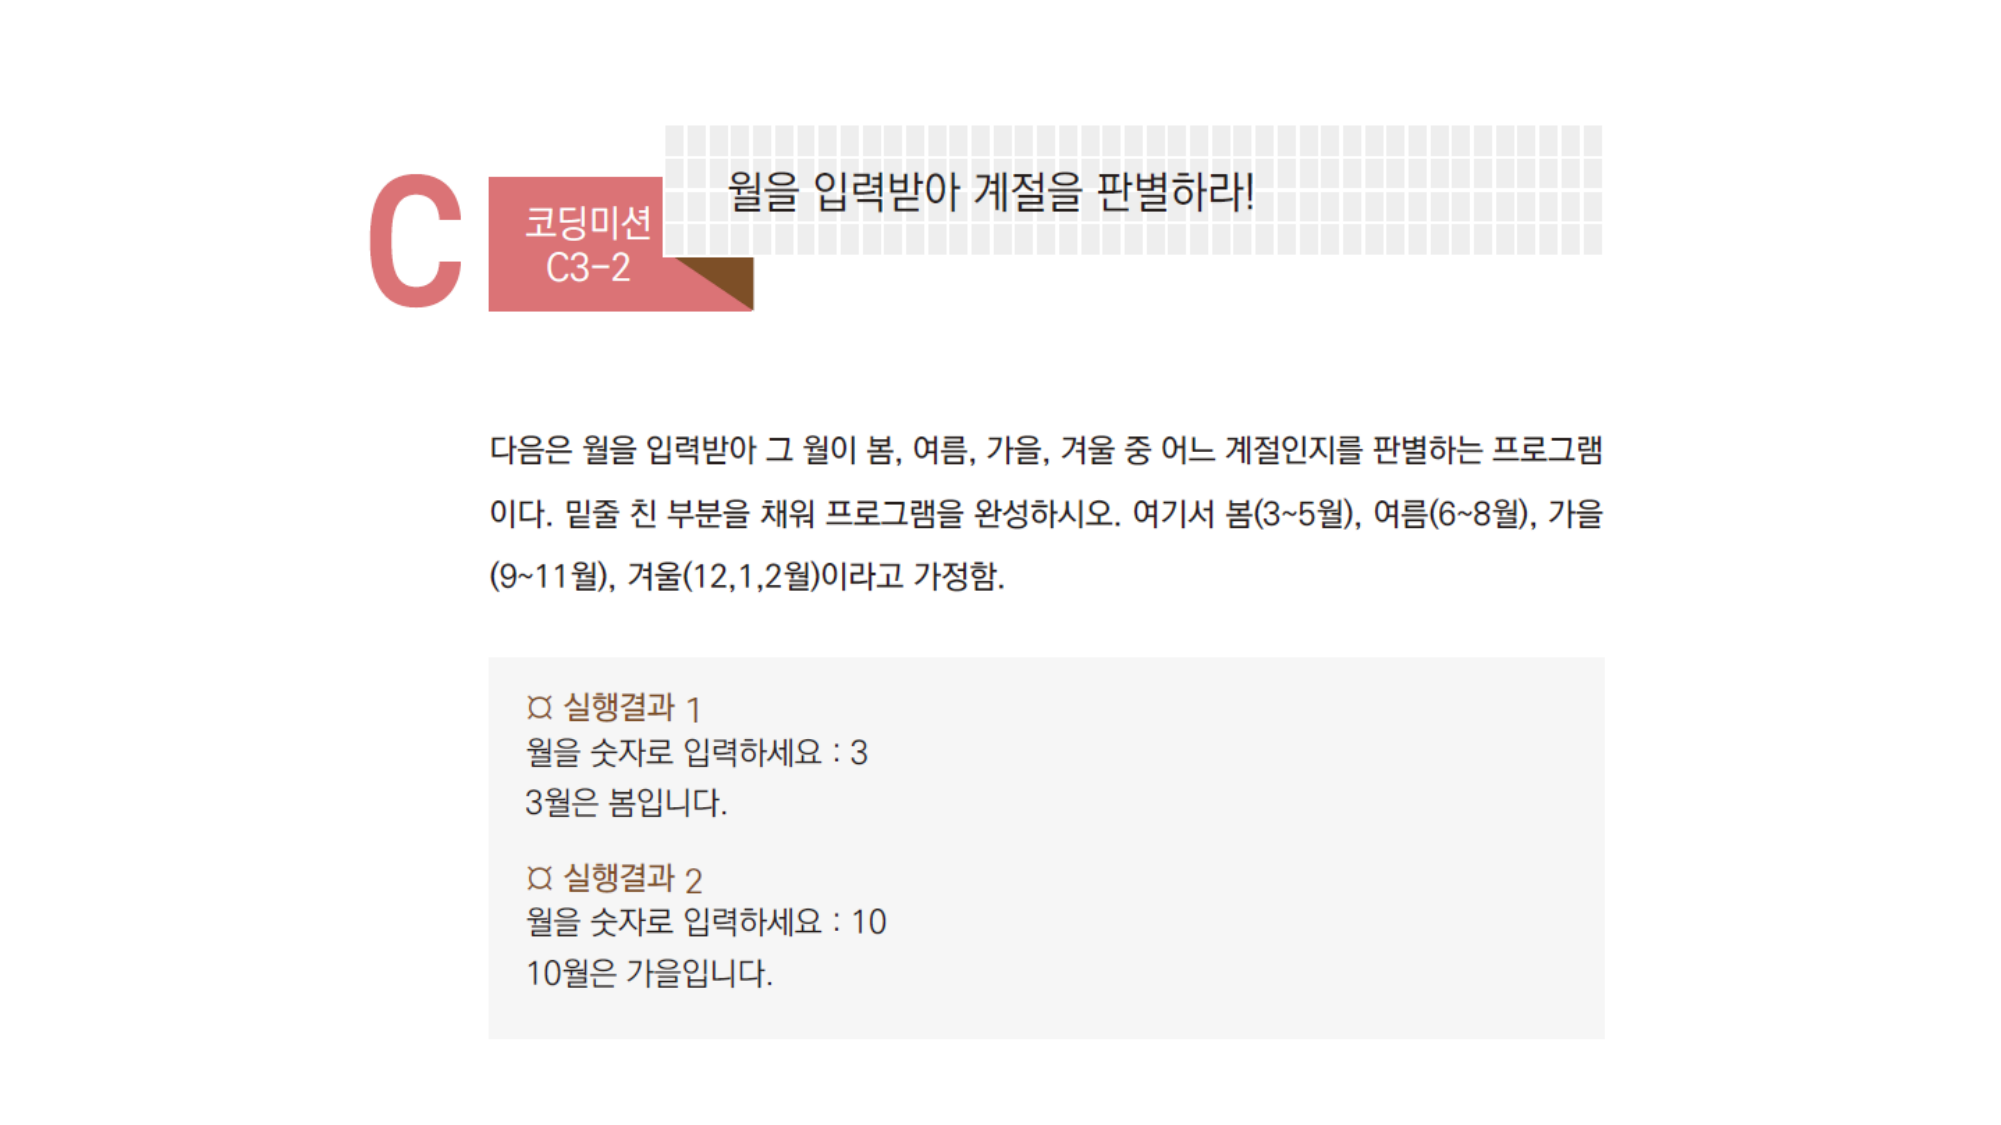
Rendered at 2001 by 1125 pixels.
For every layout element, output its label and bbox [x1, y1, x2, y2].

text_box [333, 91, 1637, 1074]
